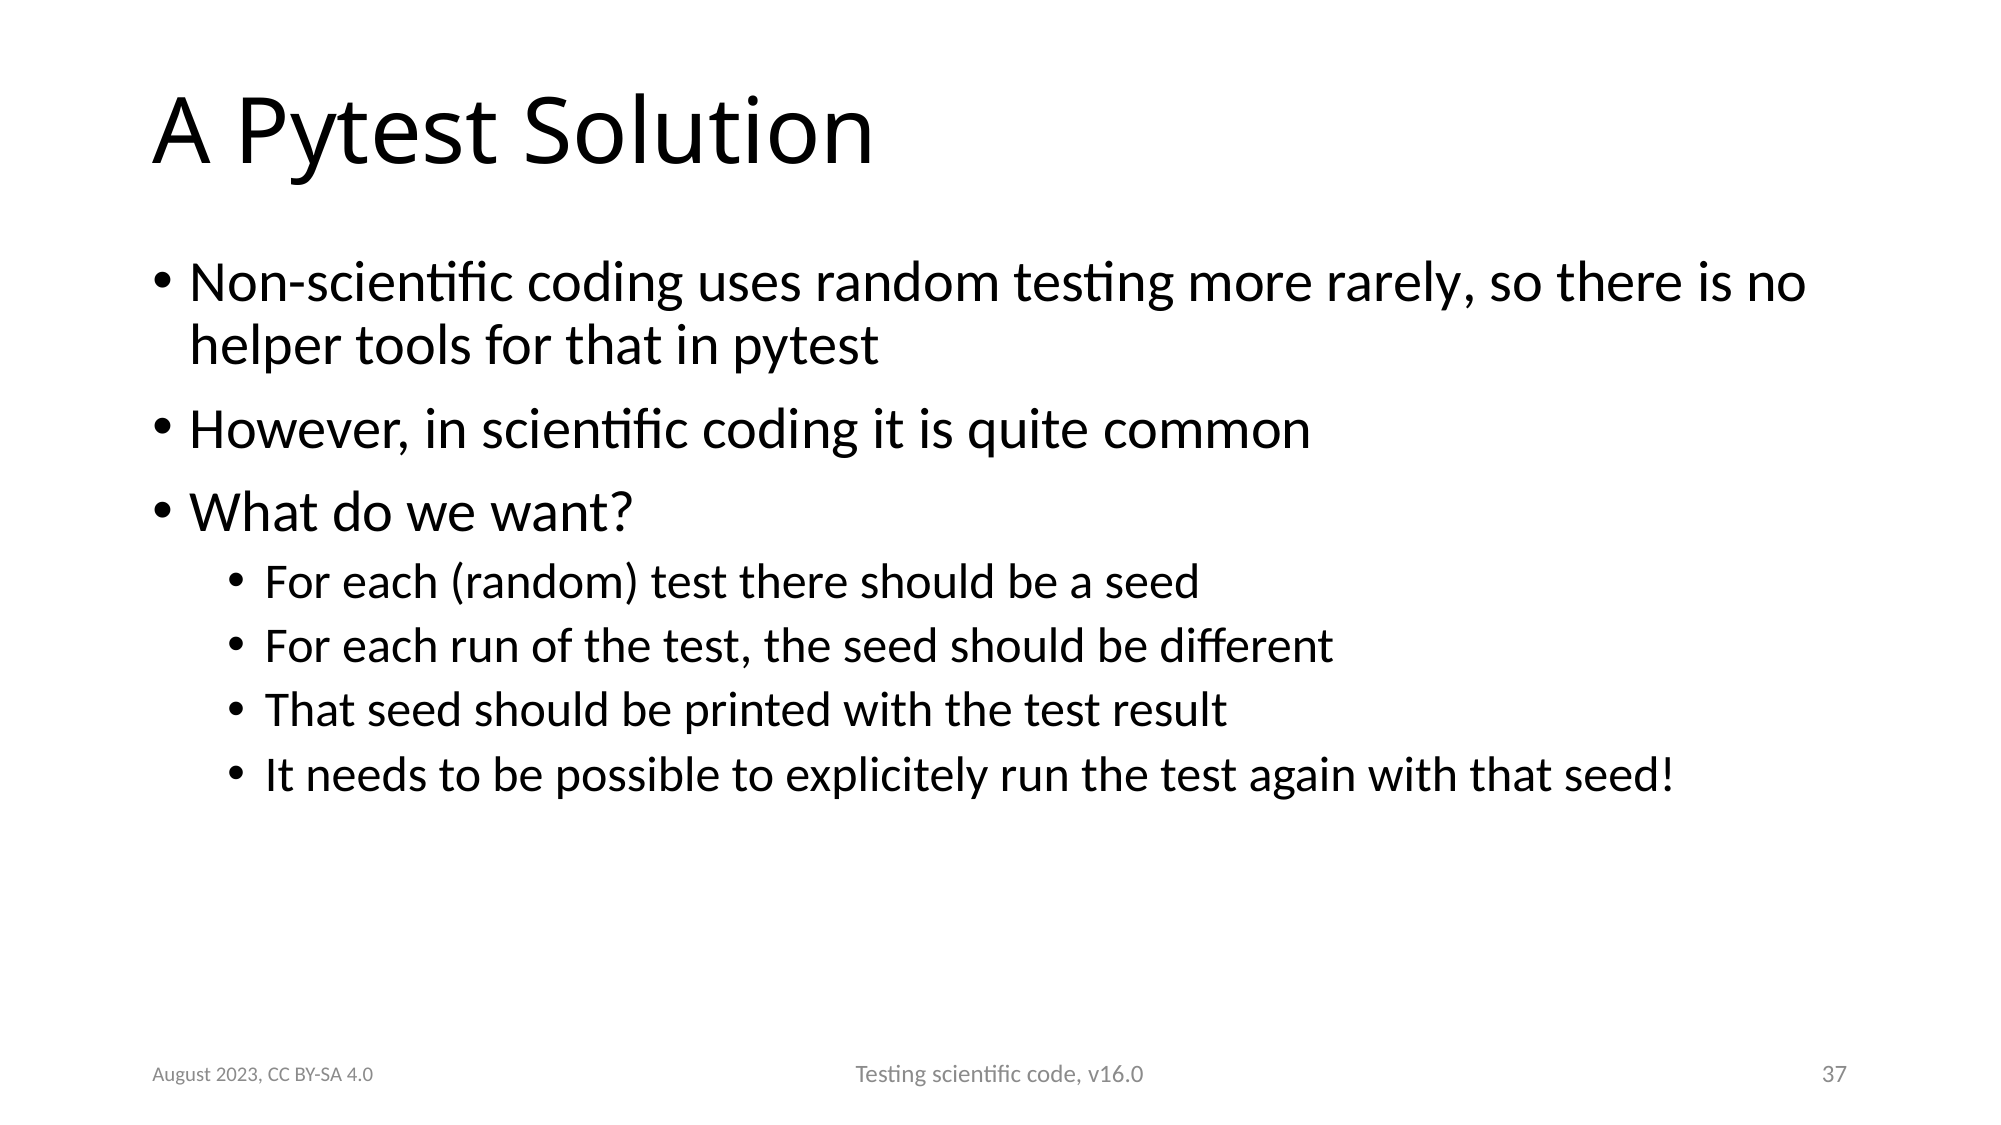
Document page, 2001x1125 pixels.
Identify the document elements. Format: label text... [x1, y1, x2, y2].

list Non-scientific coding uses random testing more rarely, so there is no helper tools for that in pytest However, in scientific coding it is quite common What do we want? For each (random) test there should be a seed For each run of the test, the seed should be different That seed should be printed with the test result It needs to be possible to explicitely run the test again with that seed! [137, 243, 1863, 1014]
title A Pytest Solution [137, 59, 1863, 209]
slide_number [137, 1042, 588, 1103]
footer Testing scientific code, v16.0 [662, 1042, 1338, 1103]
slide_number 37 [1412, 1042, 1863, 1103]
